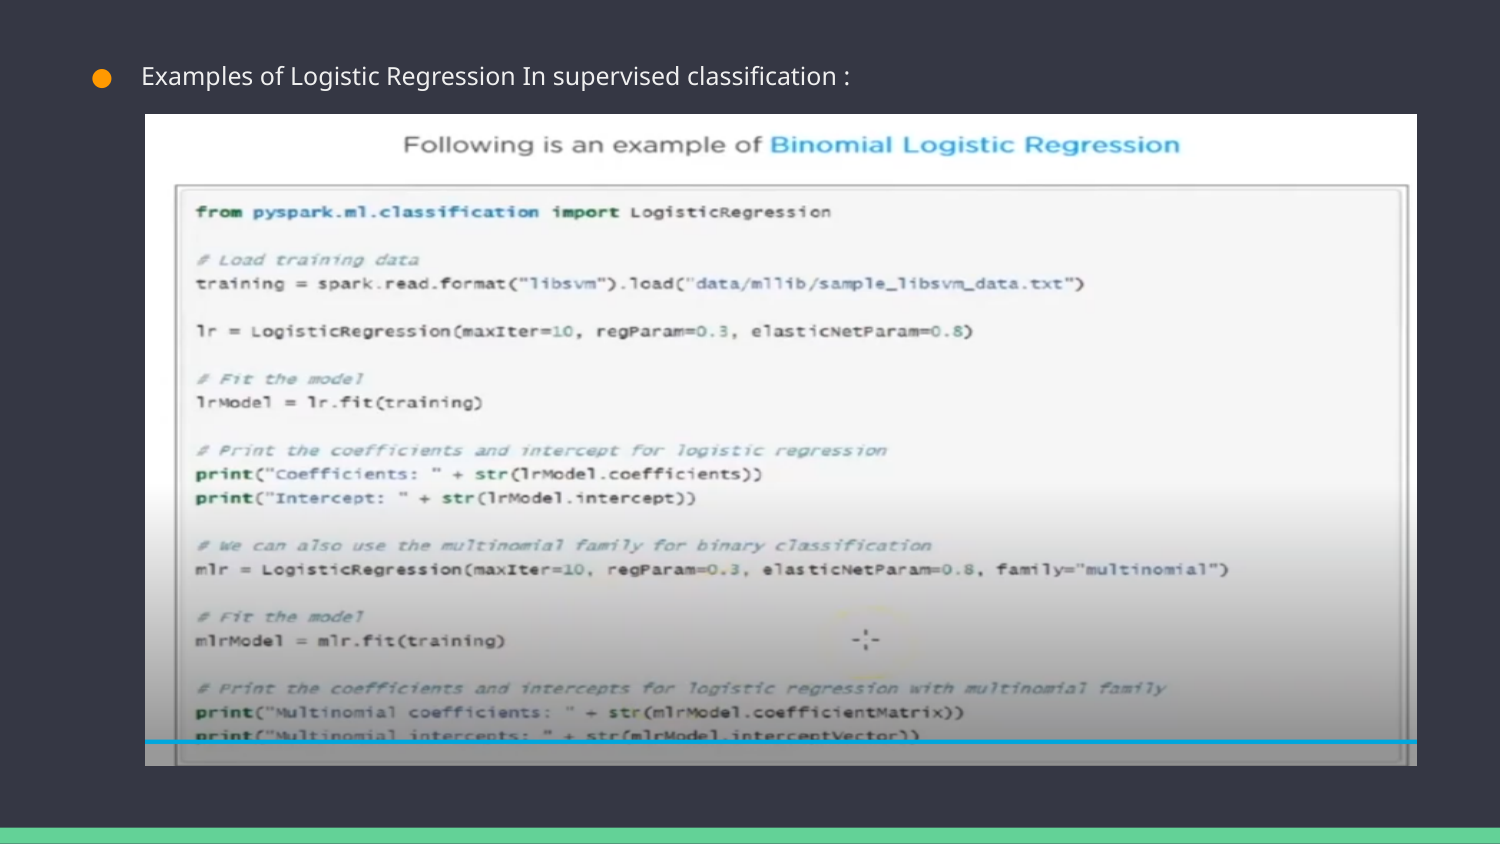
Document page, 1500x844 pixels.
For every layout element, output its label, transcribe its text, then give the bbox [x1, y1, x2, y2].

picture [145, 114, 1418, 739]
picture [145, 745, 1418, 767]
list Examples of Logistic Regression In supervised classification : [51, 41, 1449, 808]
